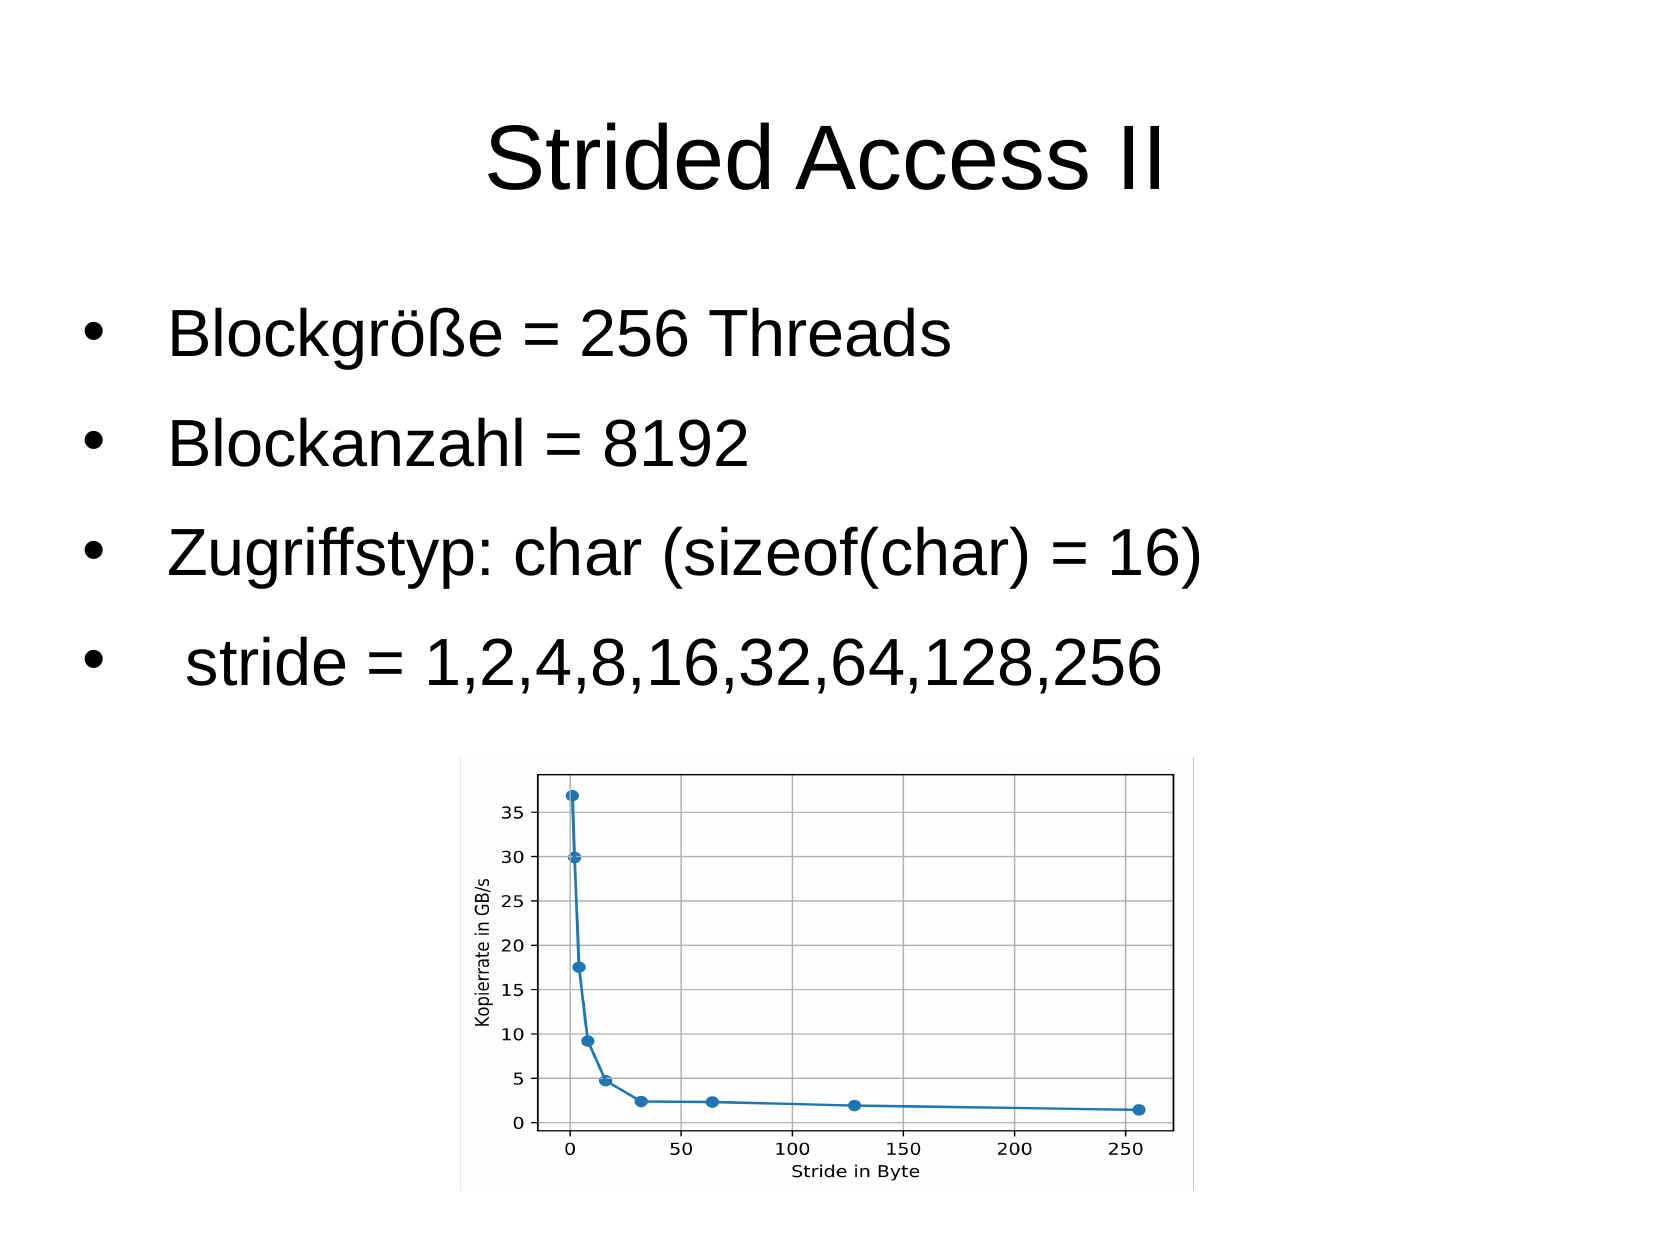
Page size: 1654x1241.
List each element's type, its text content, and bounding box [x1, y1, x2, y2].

picture [460, 757, 1194, 1191]
title Strided Access II [82, 49, 1571, 257]
list Blockgröße = 256 Threads Blockanzahl = 8192 Zugriffstyp: char (sizeof(char) = 16) stride = 1,2,4,8,16,32,64,128,256 [82, 290, 1571, 1109]
